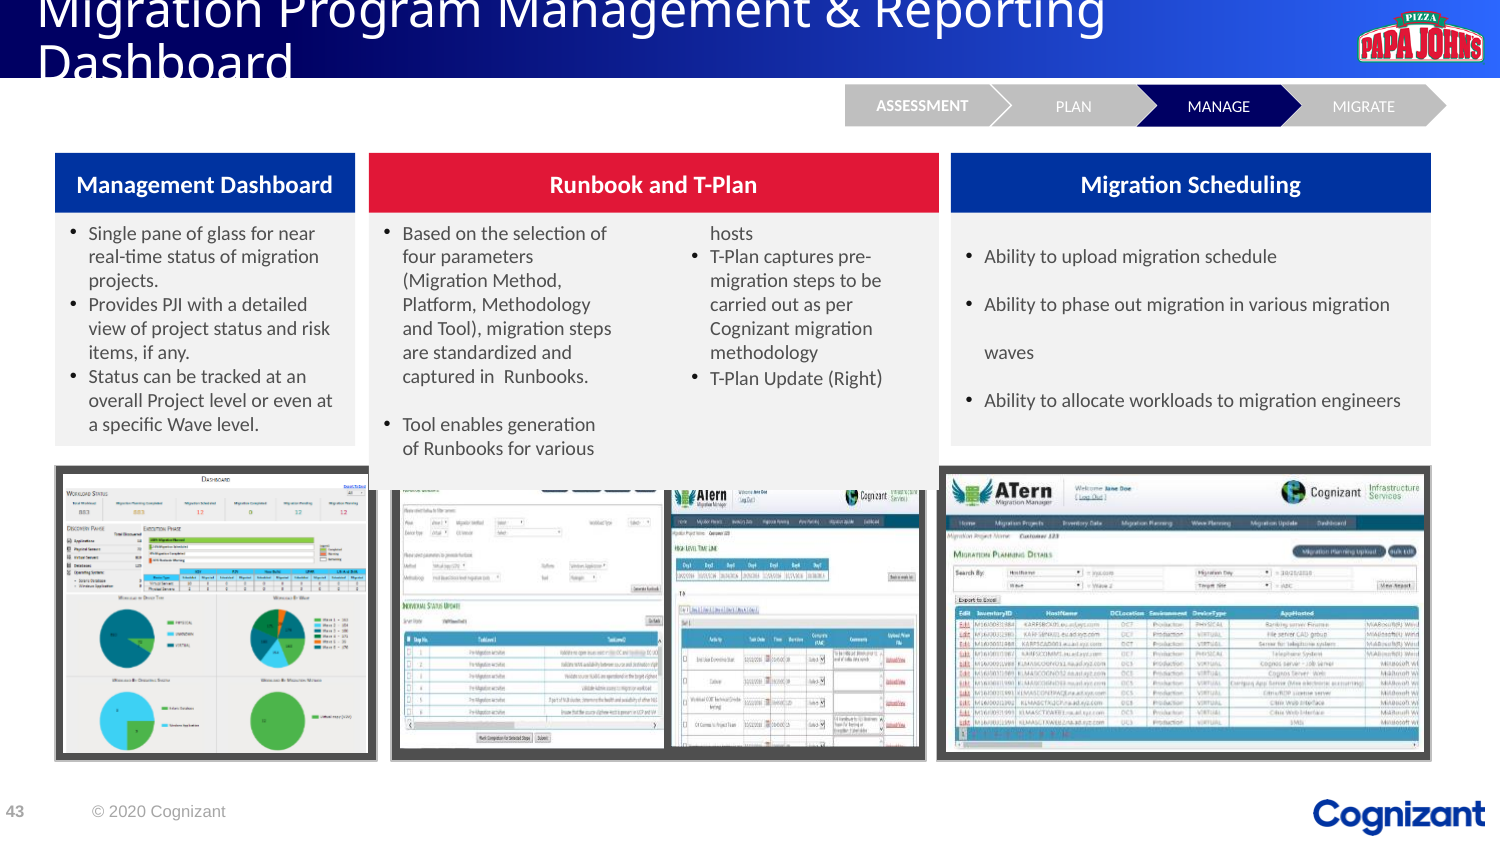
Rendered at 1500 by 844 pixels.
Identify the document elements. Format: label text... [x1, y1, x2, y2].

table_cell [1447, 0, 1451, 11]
text_box Runbook and T-Plan [367, 151, 940, 214]
picture [1313, 799, 1485, 836]
text_box Ability to upload migration schedule Ability to phase out migration in various migration waves Ability to allocate workloads to migration engineers [950, 214, 1431, 446]
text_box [55, 465, 1431, 761]
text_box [845, 84, 1447, 127]
picture [1357, 11, 1485, 65]
text_box Migration Scheduling [949, 151, 1432, 214]
title Migration Program Management & Reporting Dashboard [36, 0, 1342, 78]
text_box Based on the selection of four parameters (Migration Method, Platform, Methodology and Tool), migration steps are standardized and captured in Runbooks. Tool enables generation of Runbooks for various hosts T-Plan captures pre-migration steps to be carried out as per Cognizant migration methodology T-Plan Update (Right) [368, 214, 939, 465]
text_box Management Dashboard [54, 151, 357, 214]
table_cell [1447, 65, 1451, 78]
text_box Single pane of glass for near real-time status of migration projects. Provides PJI with a detailed view of project status and risk items, if any. Status can be tracked at an overall Project level or even at a specific Wave level. [55, 214, 356, 446]
